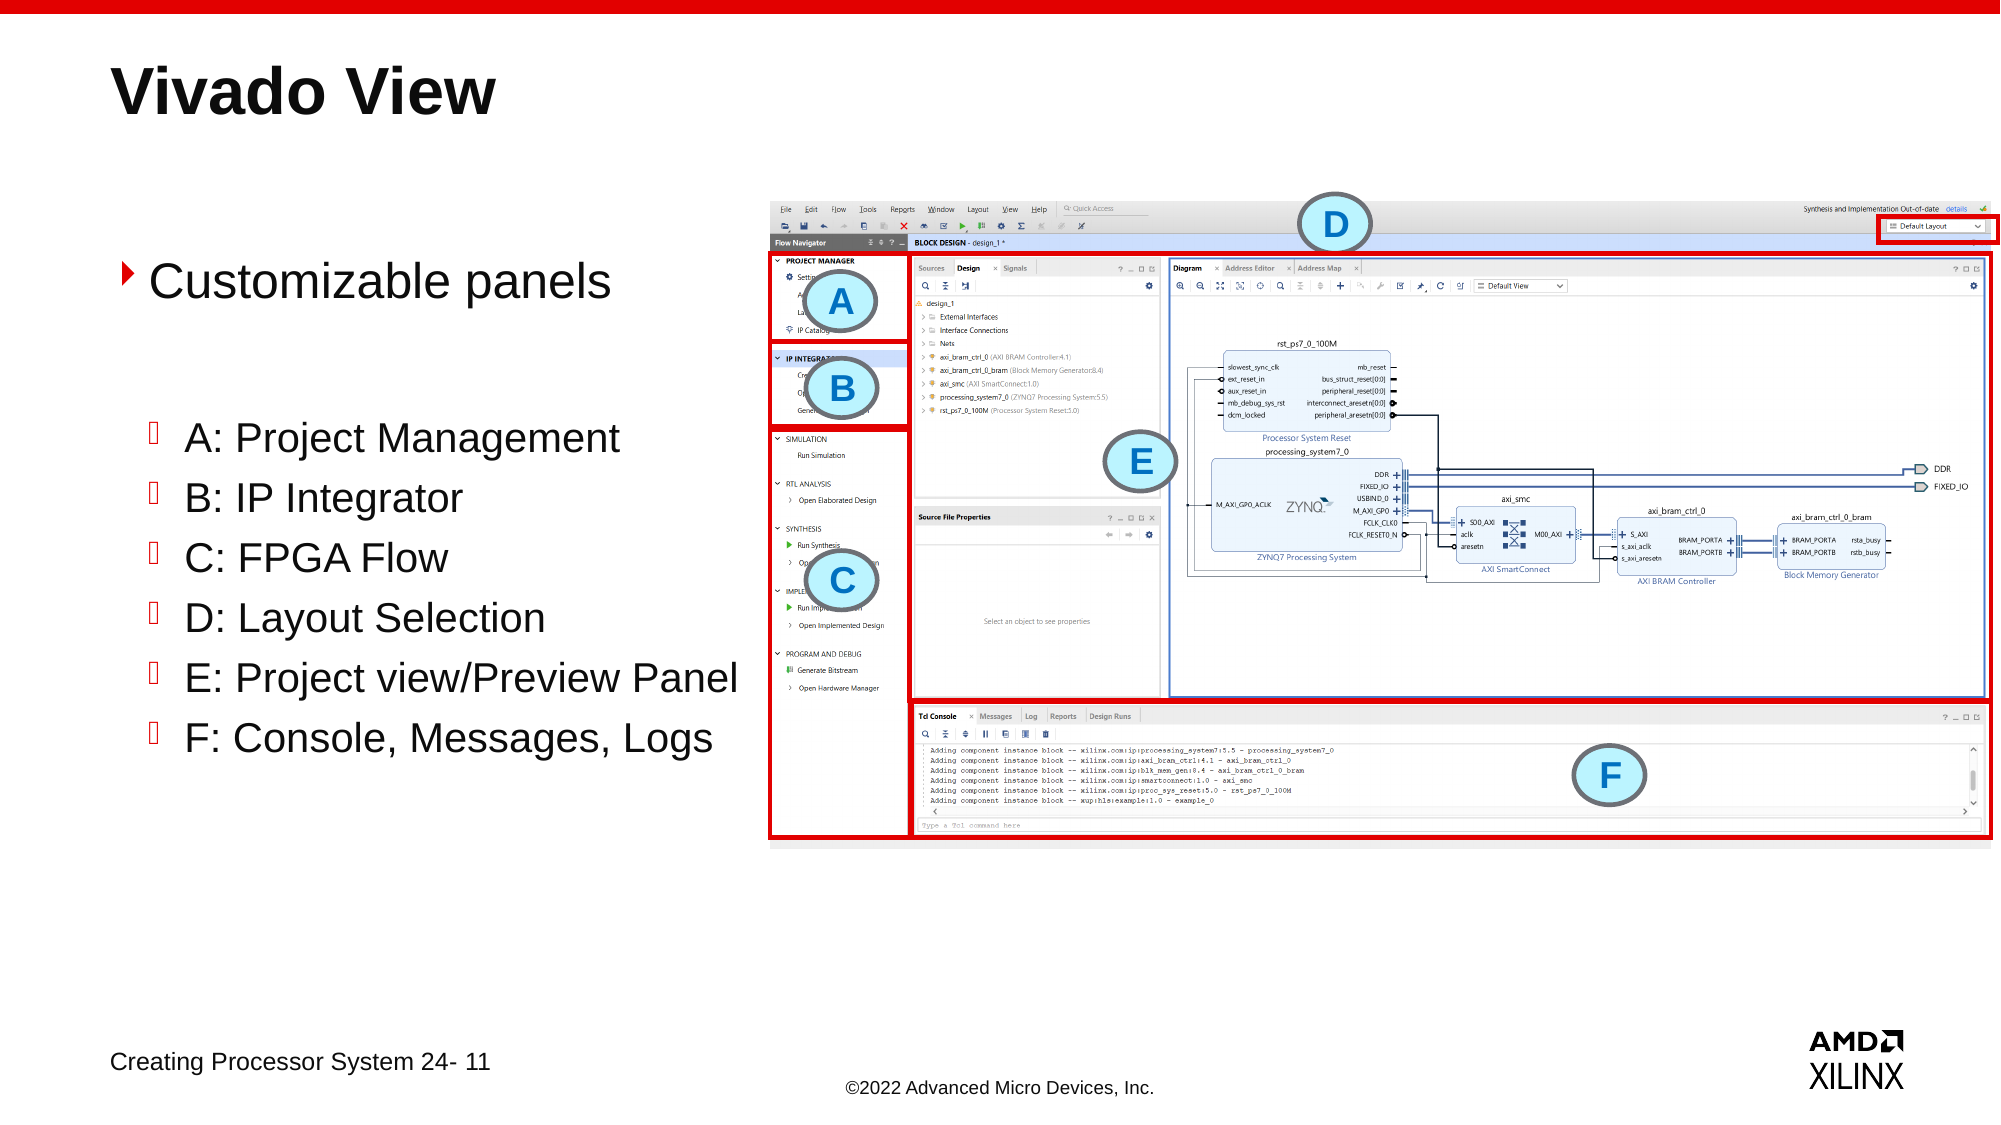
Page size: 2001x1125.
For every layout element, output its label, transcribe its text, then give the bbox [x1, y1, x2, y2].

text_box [1573, 743, 1646, 805]
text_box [1104, 430, 1177, 492]
text_box [1991, 215, 1999, 243]
title Vivado View [95, 50, 1905, 210]
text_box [805, 548, 878, 610]
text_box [804, 269, 876, 331]
list Customizable panels A: Project Management B: IP Integrator C: FPGA Flow D: Layout Selection E: Project view/Preview Panel F: Console, Messages, Logs [95, 241, 1905, 1002]
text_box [805, 356, 878, 418]
slide_number Creating Processor System 24- 11 [95, 1037, 536, 1098]
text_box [1299, 192, 1371, 254]
picture [770, 201, 1991, 849]
picture [1809, 1030, 1904, 1089]
